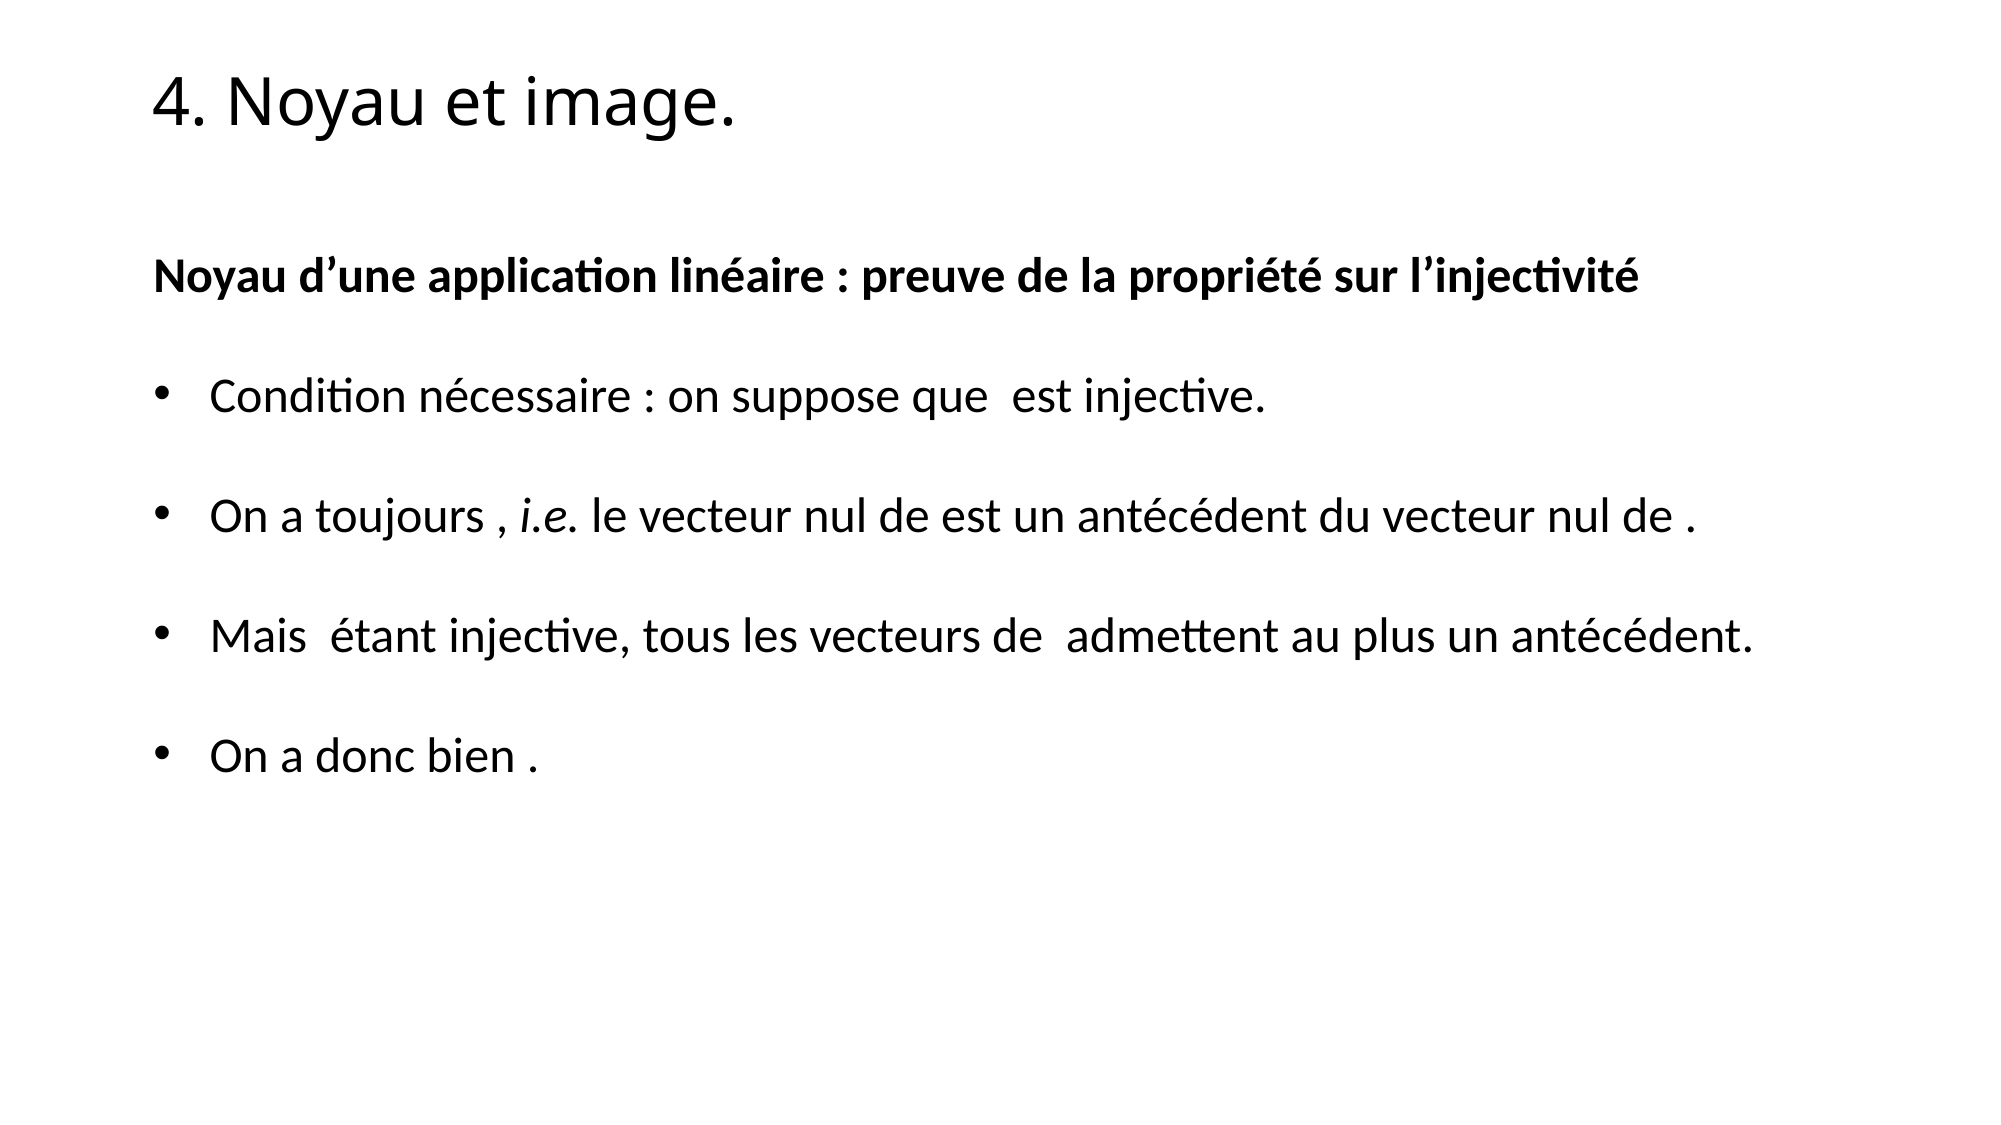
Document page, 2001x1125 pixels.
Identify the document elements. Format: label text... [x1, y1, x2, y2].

text_box 4. Noyau et image. [137, 59, 1863, 155]
